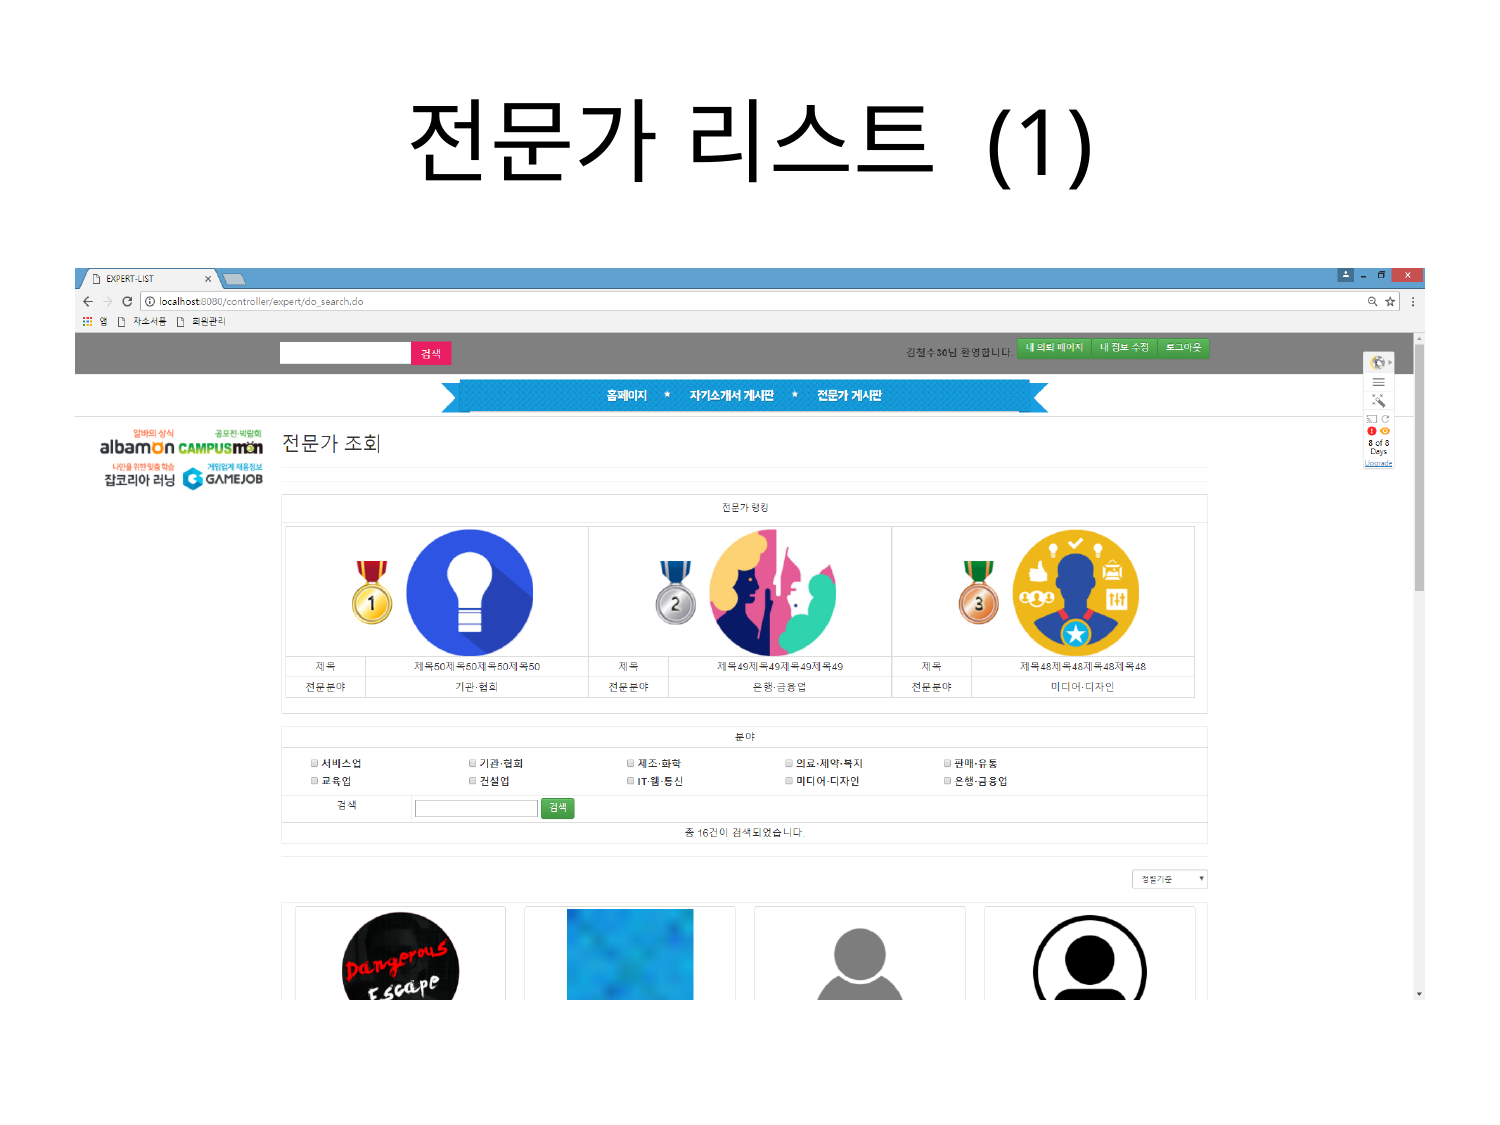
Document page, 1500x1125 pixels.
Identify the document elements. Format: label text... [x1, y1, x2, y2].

title 전문가 리스트 (1) [75, 45, 1425, 233]
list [74, 267, 1426, 1000]
